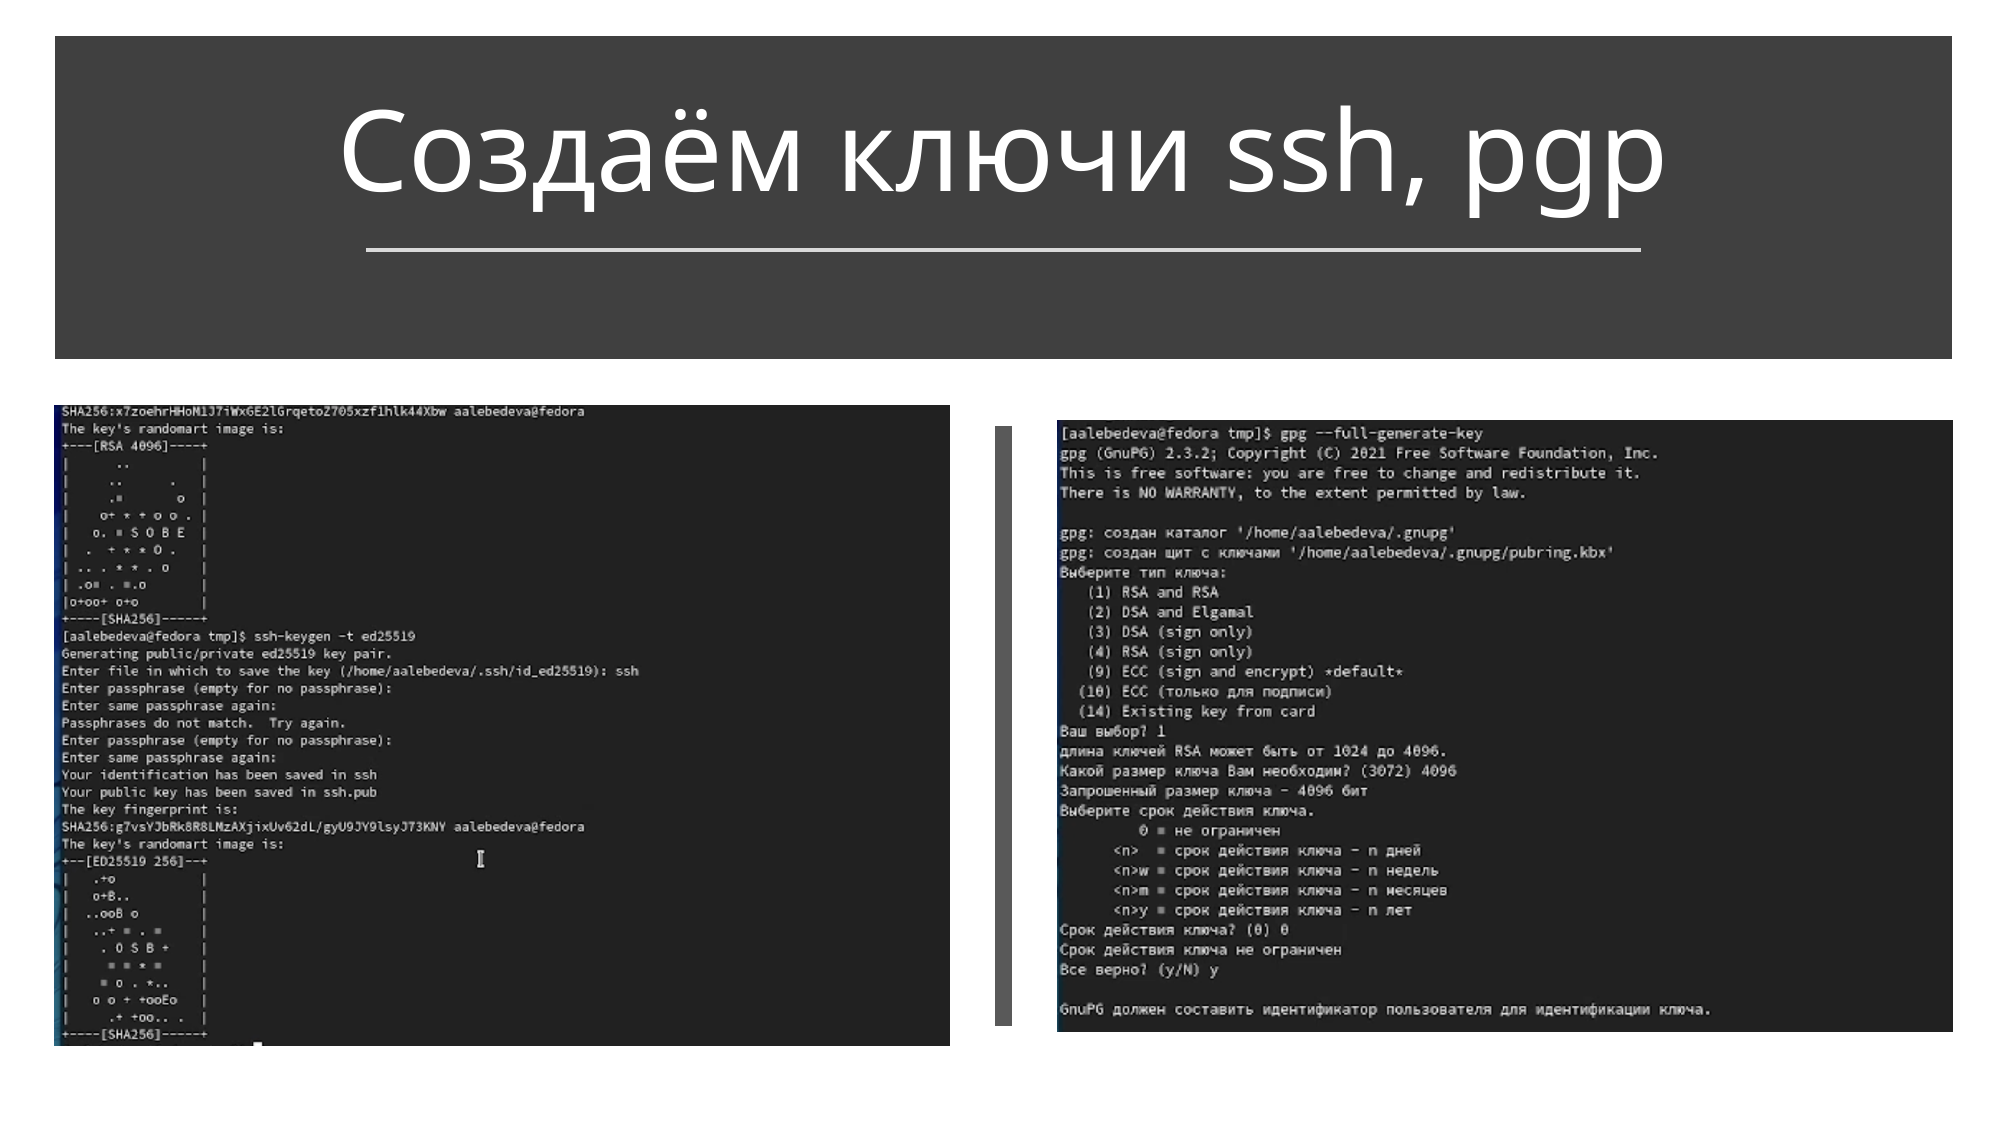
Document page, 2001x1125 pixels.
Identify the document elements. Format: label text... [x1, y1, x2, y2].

text_box Создаём ключи ssh, pgp [89, 71, 1917, 224]
picture [1057, 420, 1953, 1032]
text_box [64, 45, 1942, 350]
picture [54, 405, 950, 1046]
